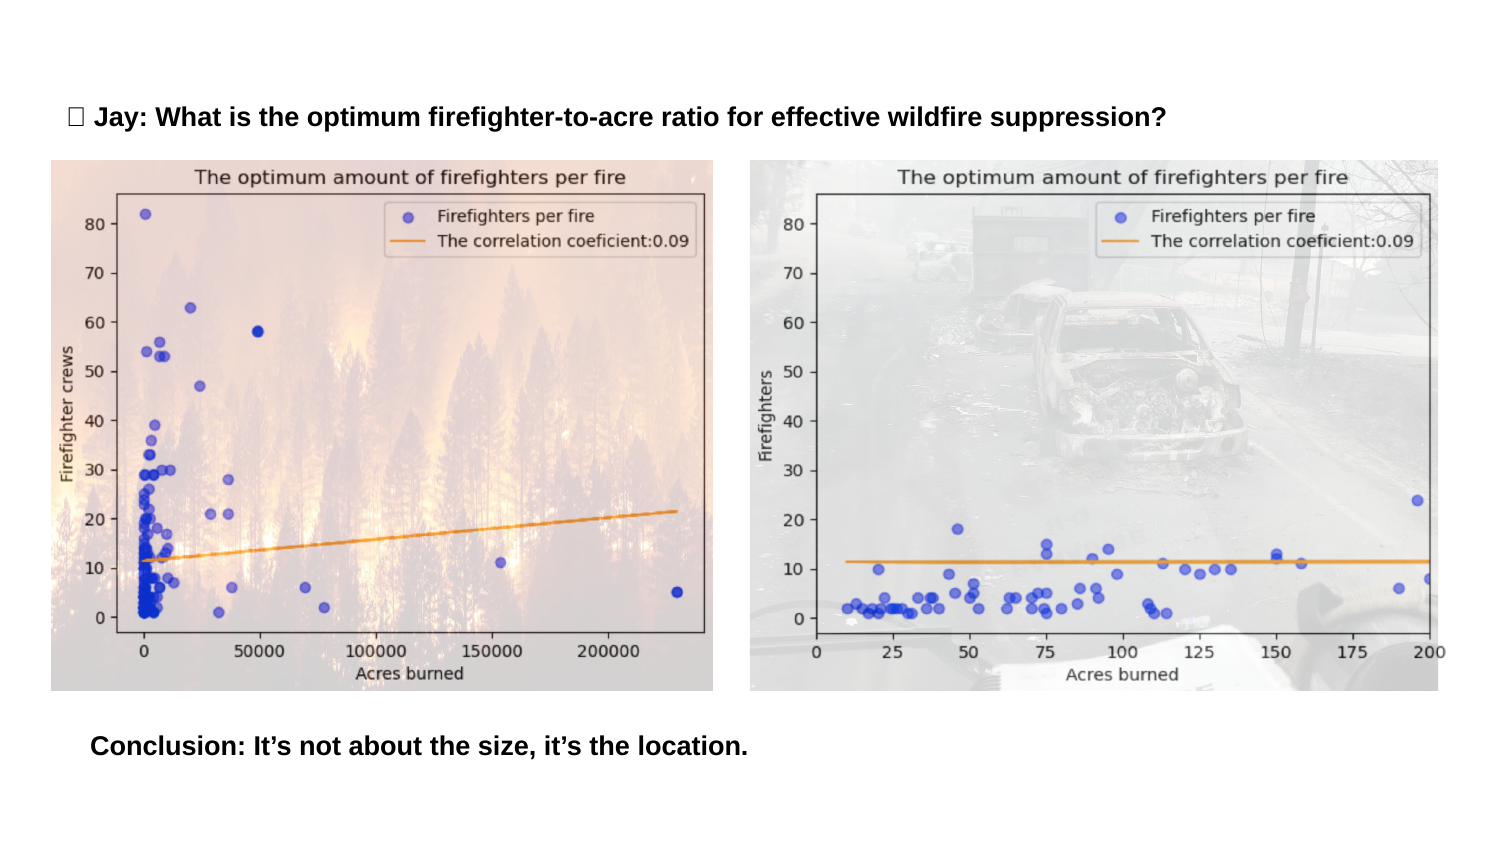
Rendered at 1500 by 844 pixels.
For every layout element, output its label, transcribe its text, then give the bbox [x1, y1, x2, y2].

picture [50, 159, 713, 691]
text_box 📌 Jay: What is the optimum firefighter-to-acre ratio for effective wildfire suppression? [51, 79, 1433, 147]
text_box Conclusion: It’s not about the size, it’s the location. [74, 708, 1500, 776]
picture [749, 159, 1455, 691]
